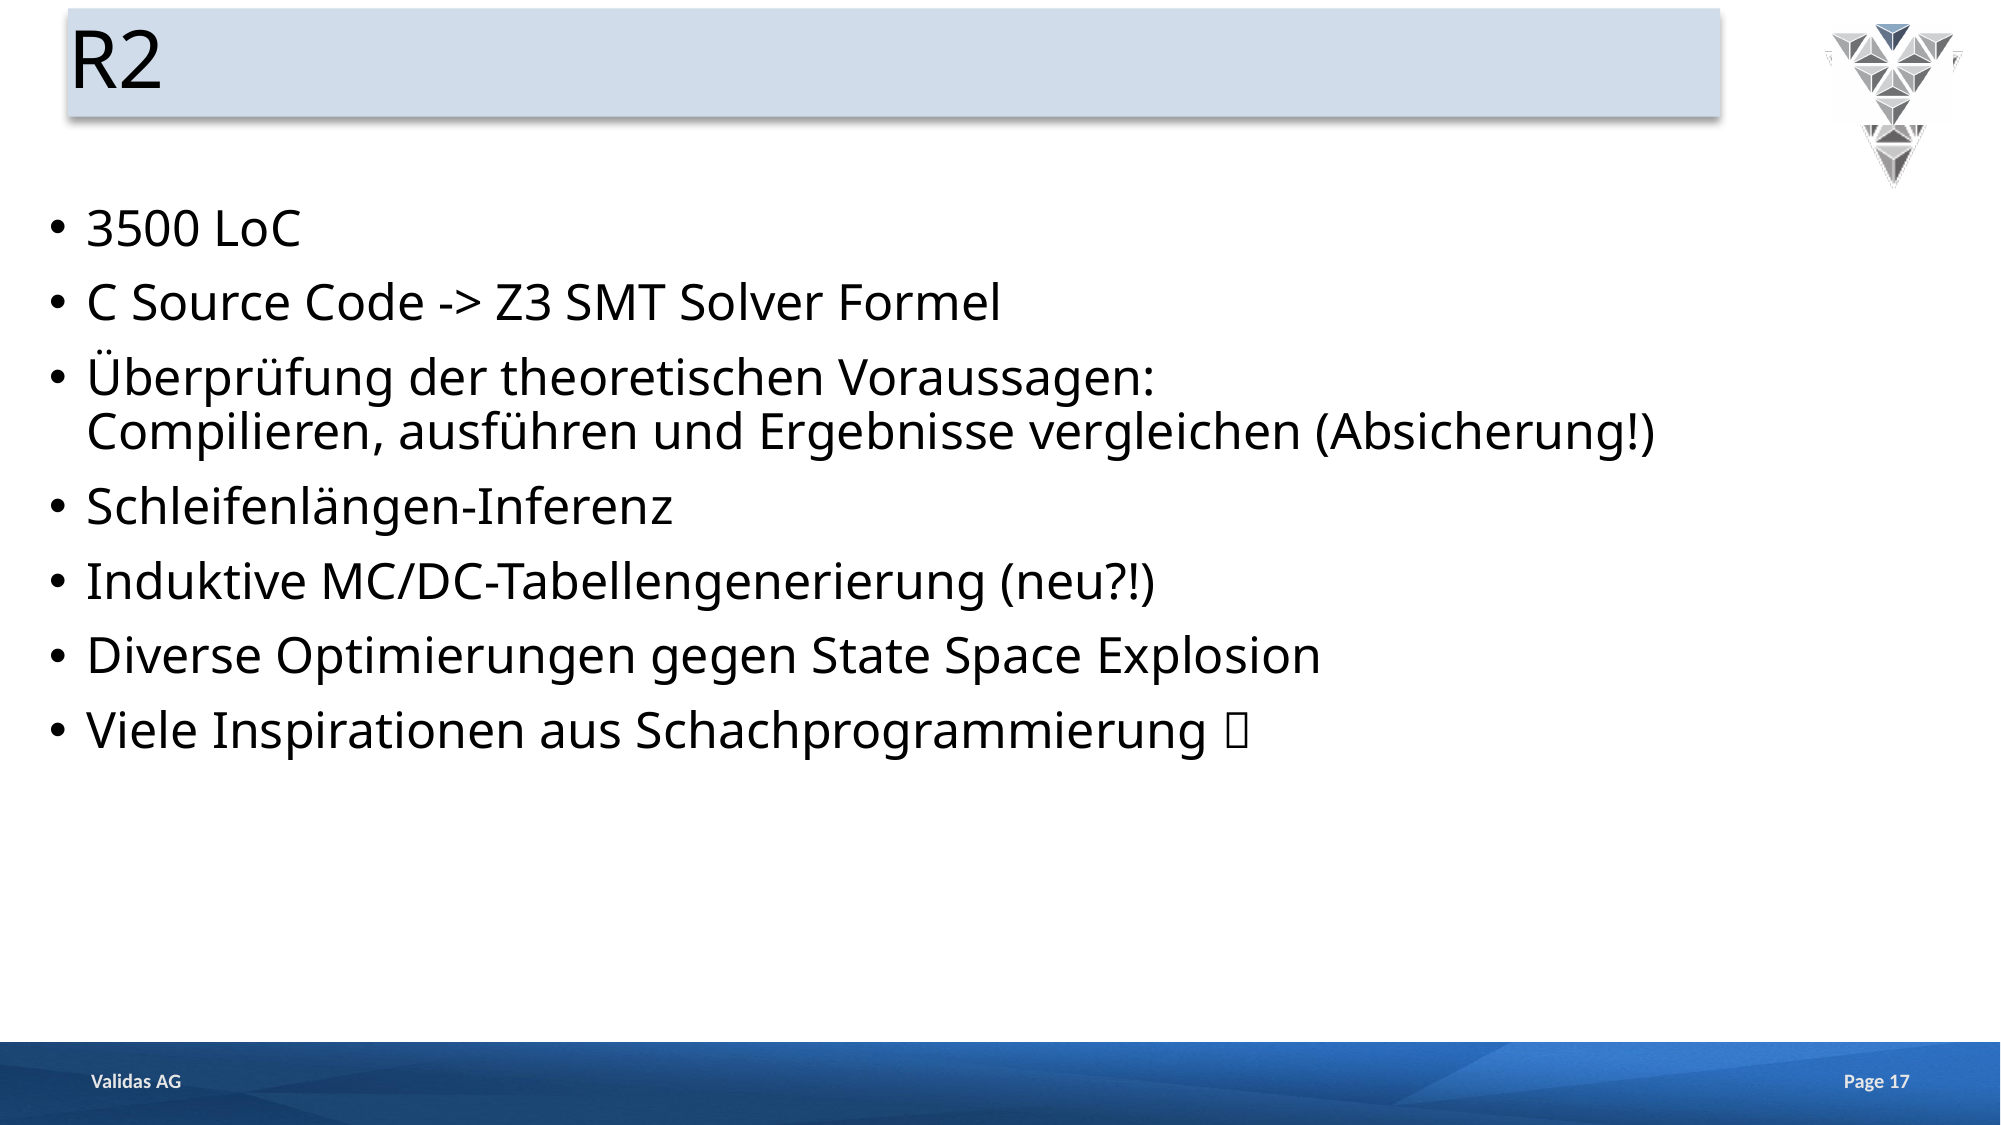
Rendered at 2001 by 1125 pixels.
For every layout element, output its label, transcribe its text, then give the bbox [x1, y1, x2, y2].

picture [1825, 24, 1963, 190]
picture [0, 1042, 2001, 1125]
title R2 [68, 8, 1721, 117]
text_box 3500 LoC C Source Code -> Z3 SMT Solver Formel Überprüfung der theoretischen Voraussagen: Compilieren, ausführen und Ergebnisse vergleichen (Absicherung!) Schleifenlängen-Inferenz Induktive MC/DC-Tabellengenerierung (neu?!) Diverse Optimierungen gegen State Space Explosion Viele Inspirationen aus Schachprogrammierung  [34, 195, 1967, 997]
